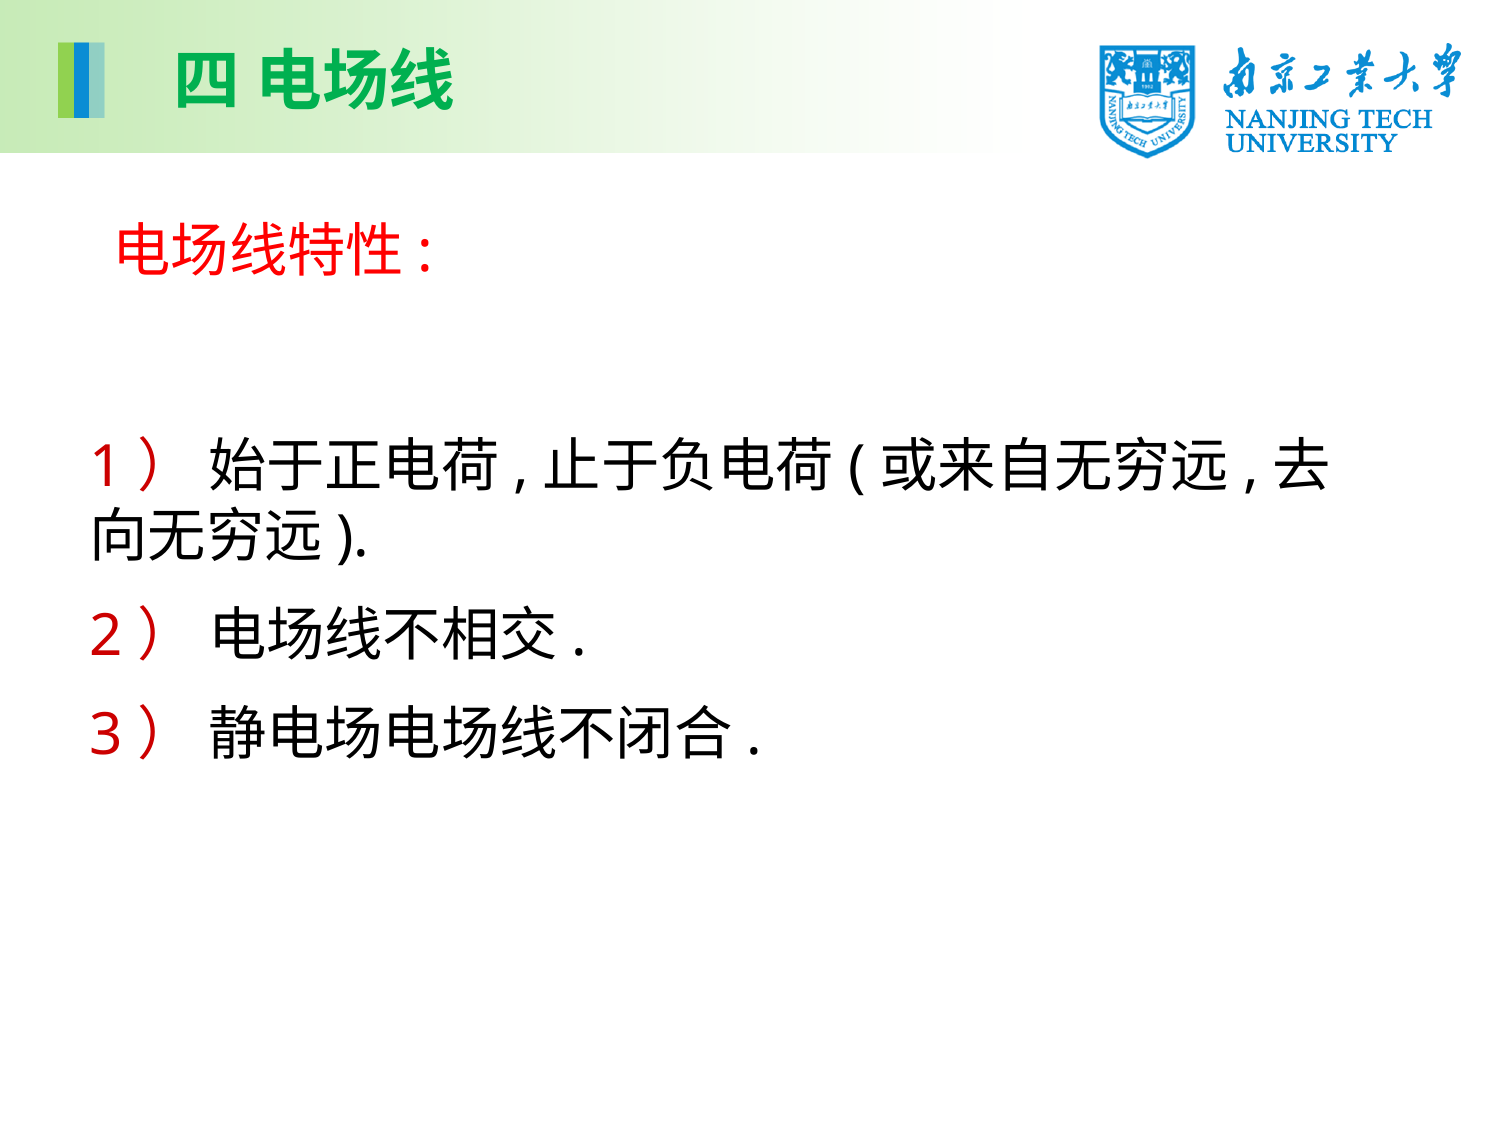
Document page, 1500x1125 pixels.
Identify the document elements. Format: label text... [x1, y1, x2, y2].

text_box 1） 始于正电荷,止于负电荷(或来自无穷远,去向无穷远). 2） 电场线不相交. 3） 静电场电场线不闭合. [75, 420, 1388, 774]
picture [0, 0, 1500, 1125]
text_box 四 电场线 [158, 30, 471, 125]
text_box 电场线特性: [36, 205, 483, 291]
